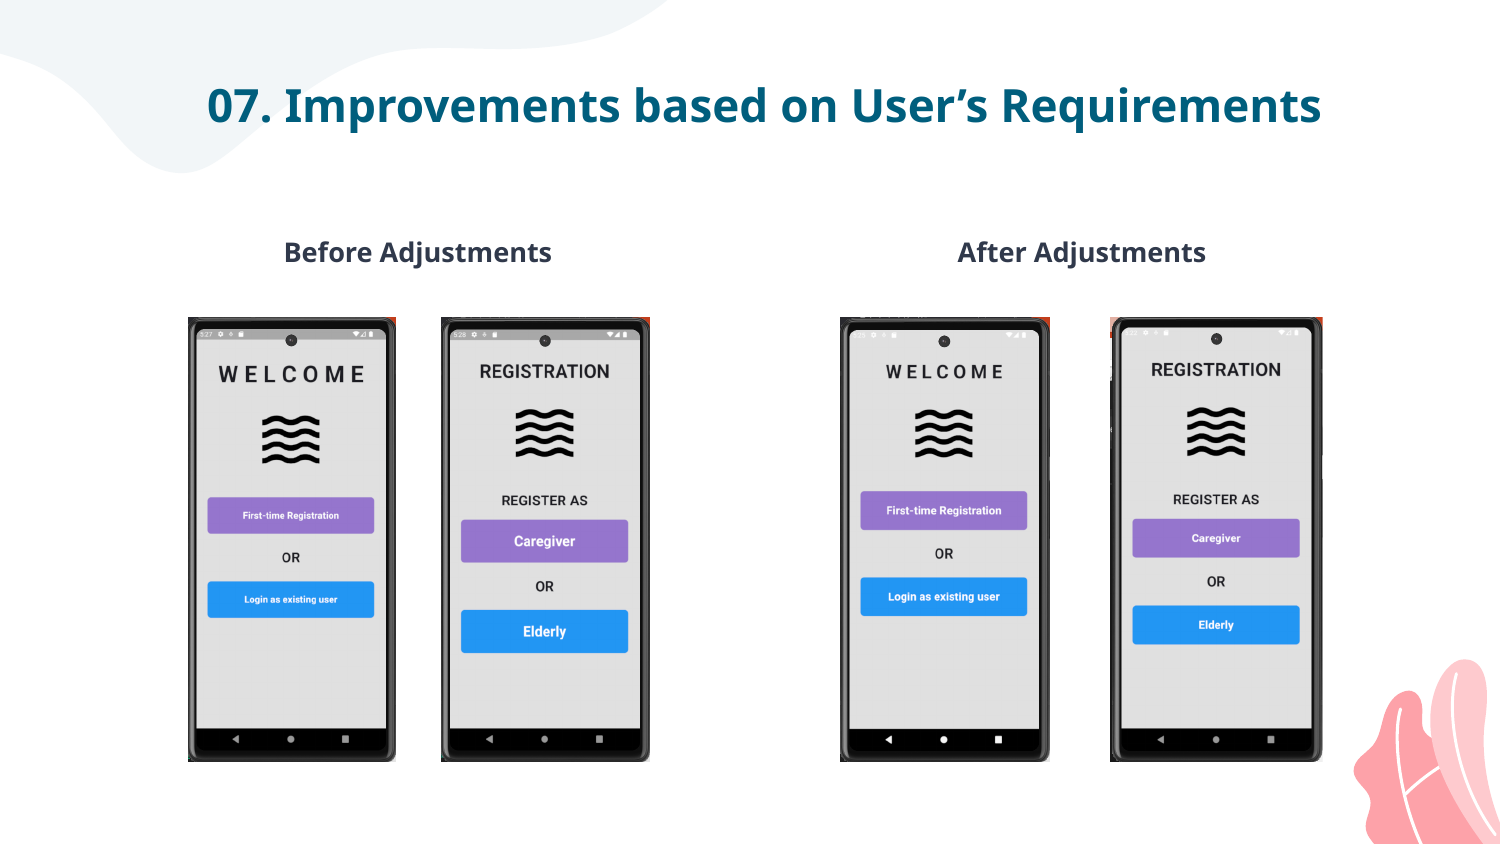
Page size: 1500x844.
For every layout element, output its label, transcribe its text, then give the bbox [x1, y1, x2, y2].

text_box After Adjustments [913, 186, 1251, 318]
title 07. Improvements based on User’s Requirements [99, 57, 1430, 151]
picture [188, 317, 397, 762]
picture [440, 317, 650, 762]
picture [840, 317, 1051, 762]
picture [1109, 317, 1323, 762]
text_box Before Adjustments [249, 186, 587, 318]
